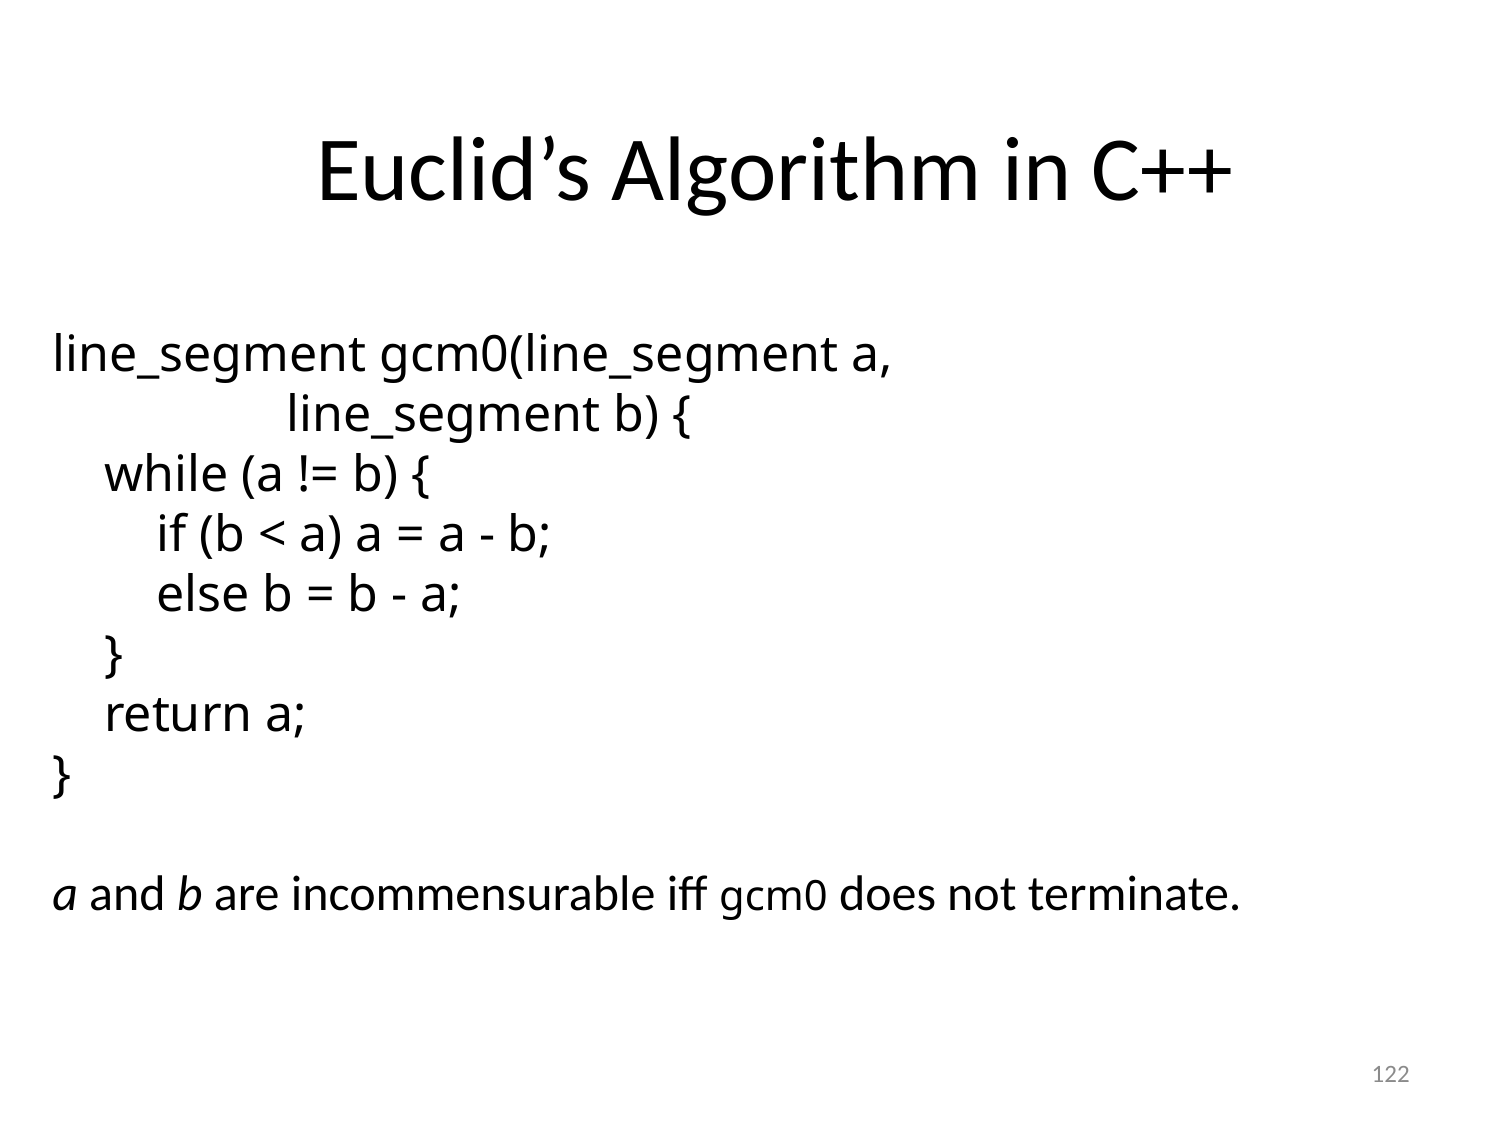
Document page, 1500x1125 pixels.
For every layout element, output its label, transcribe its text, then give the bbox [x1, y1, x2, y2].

text_box Euclid’s Algorithm in C++ [99, 70, 1450, 258]
text_box line_segment gcm0(line_segment a, line_segment b) { while (a != b) { if (b < a) a = a - b; else b = b - a; } return a; } a and b are incommensurable iff gcm0 does not terminate. [37, 313, 1463, 924]
slide_number 122 [1074, 1042, 1425, 1103]
title [75, 45, 1425, 233]
